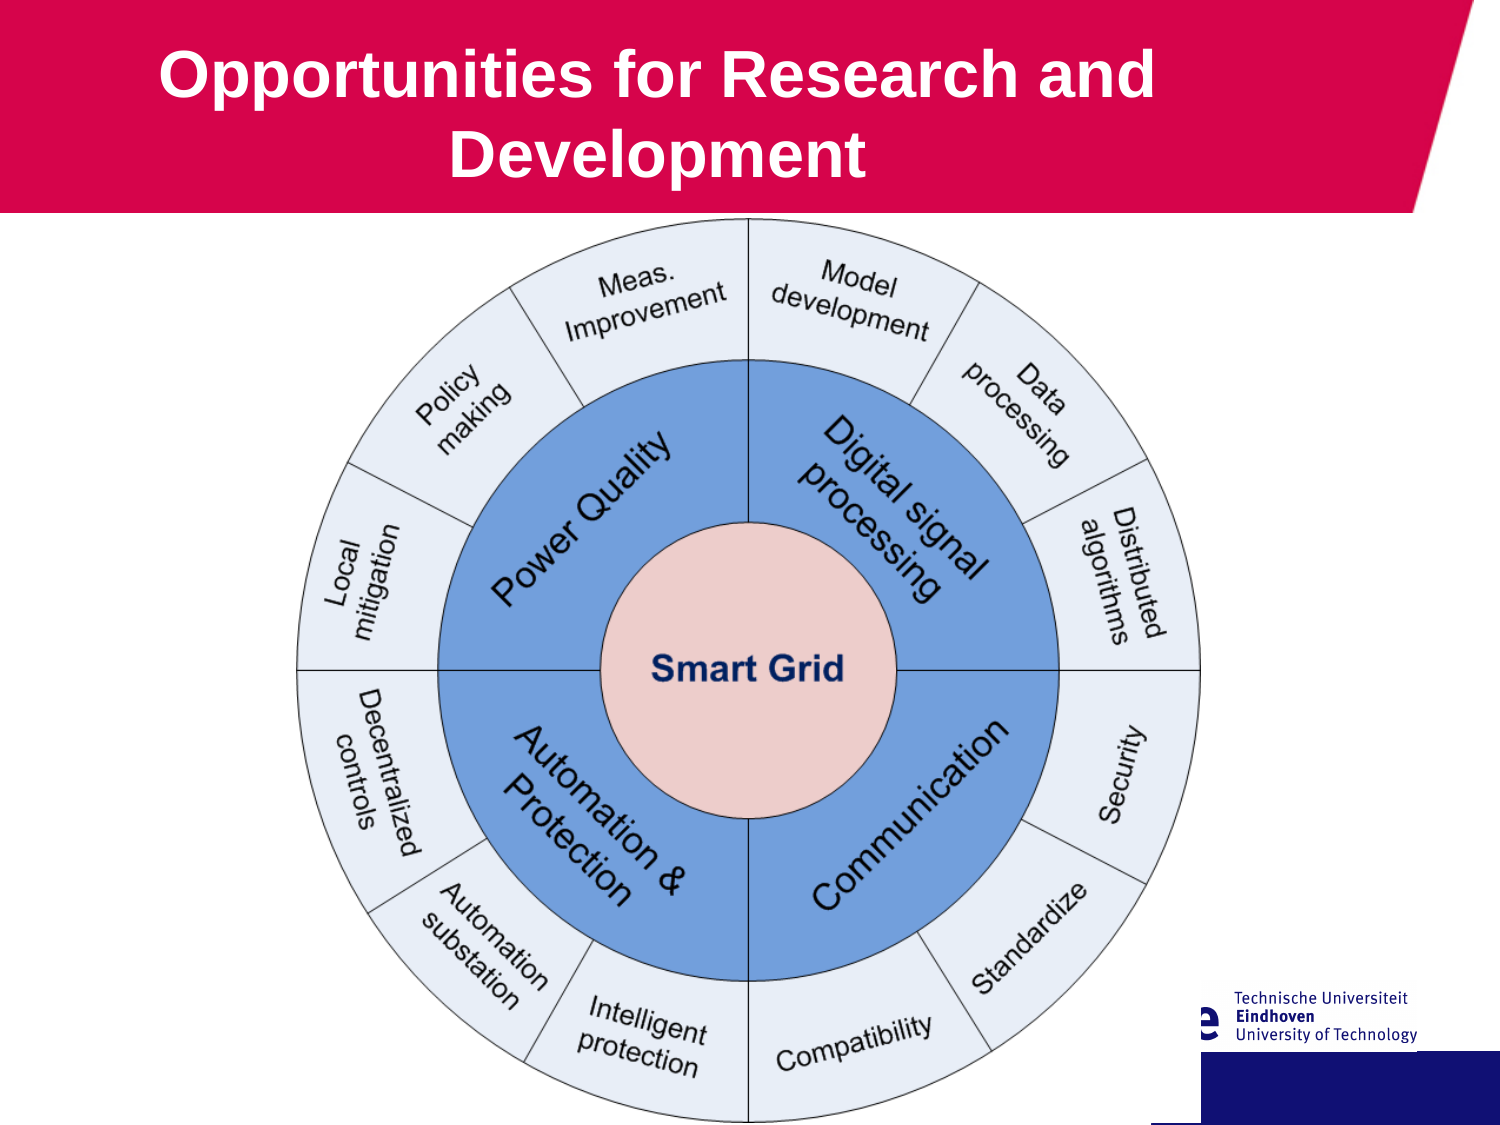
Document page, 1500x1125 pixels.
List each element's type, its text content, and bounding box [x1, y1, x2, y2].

picture [0, 0, 1474, 213]
title Opportunities for Research and Development [0, 35, 1317, 187]
picture [296, 218, 1500, 1125]
